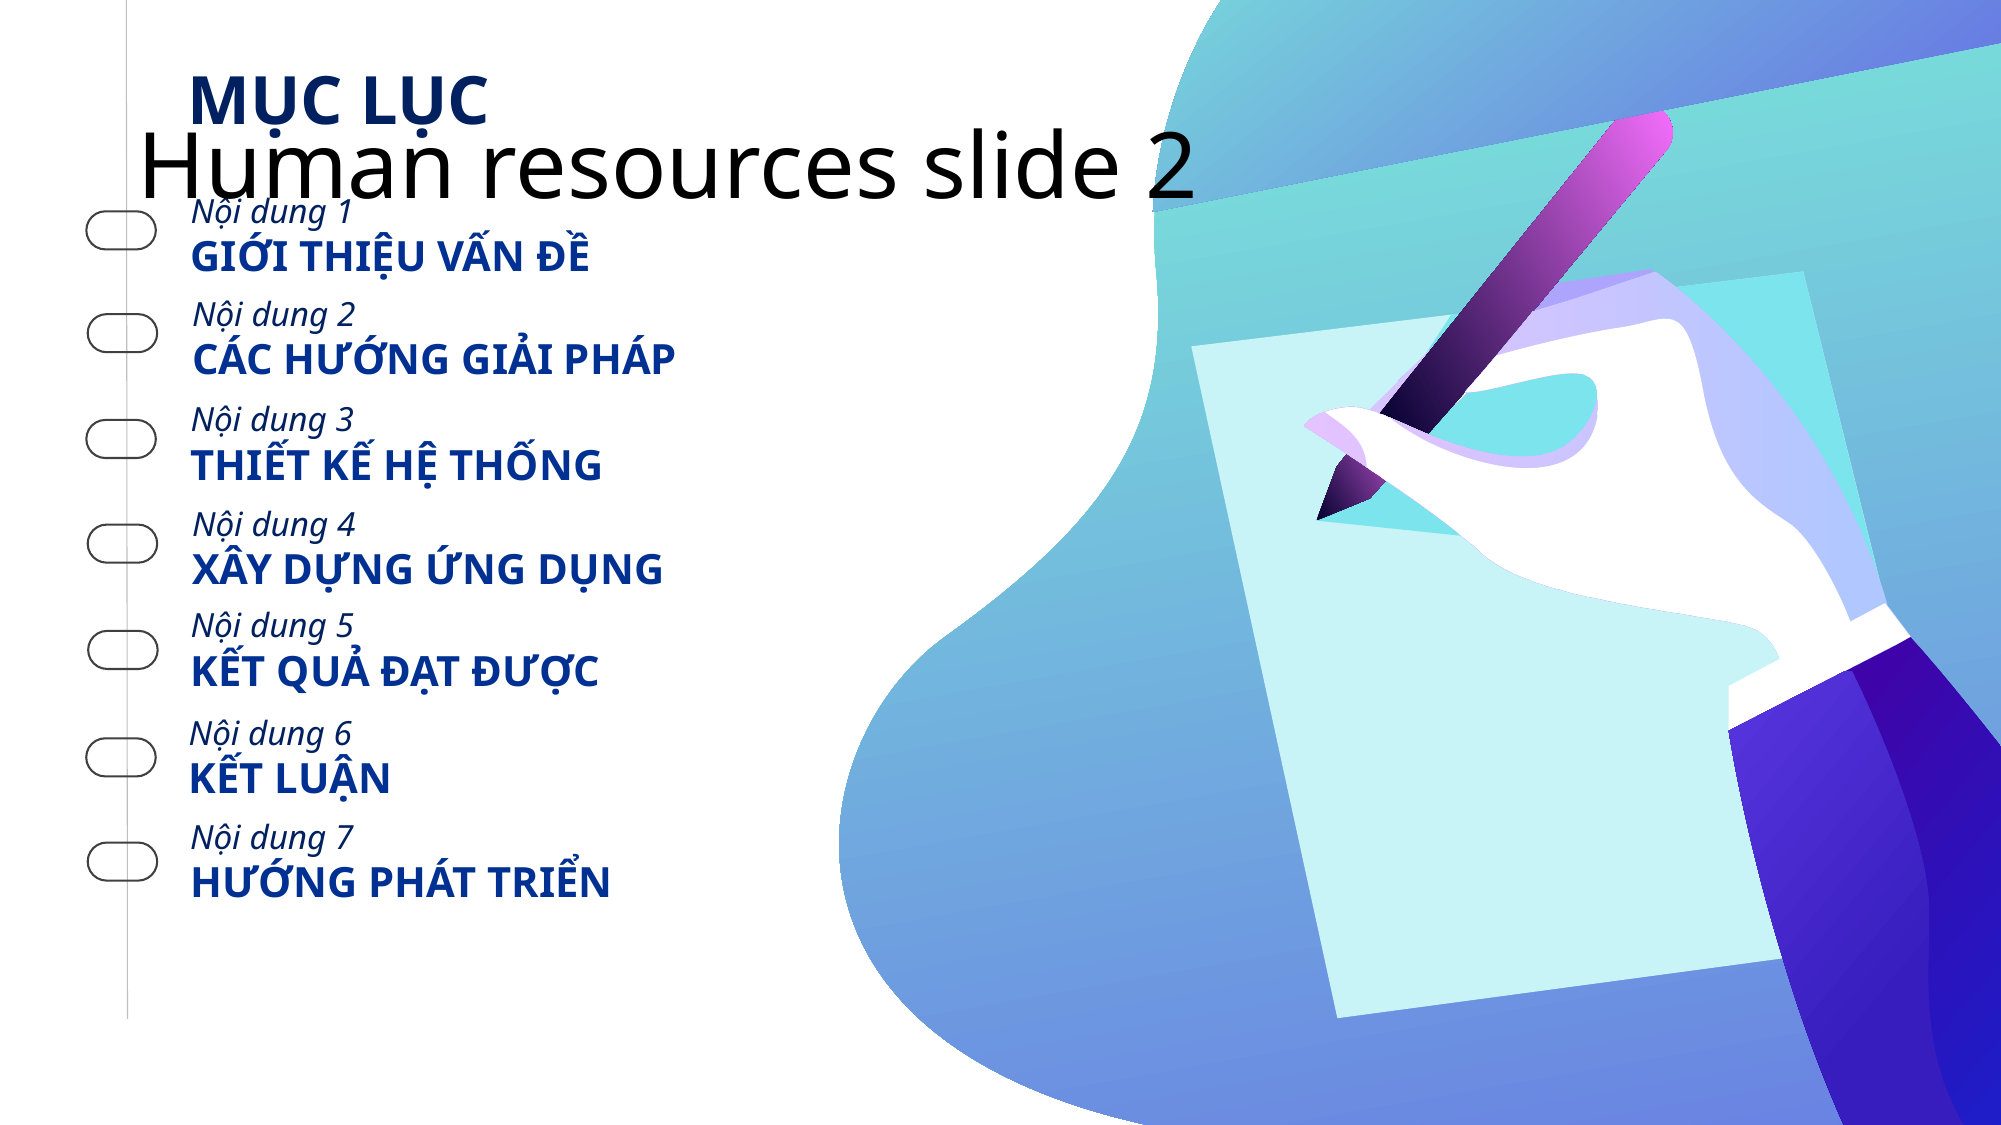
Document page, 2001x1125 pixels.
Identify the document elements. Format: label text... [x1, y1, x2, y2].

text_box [86, 398, 863, 490]
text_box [735, 0, 2000, 1125]
title Human resources slide 2 [137, 59, 735, 189]
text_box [87, 292, 864, 384]
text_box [87, 816, 862, 908]
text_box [87, 503, 864, 595]
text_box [88, 604, 863, 696]
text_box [86, 711, 861, 803]
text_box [86, 189, 863, 322]
